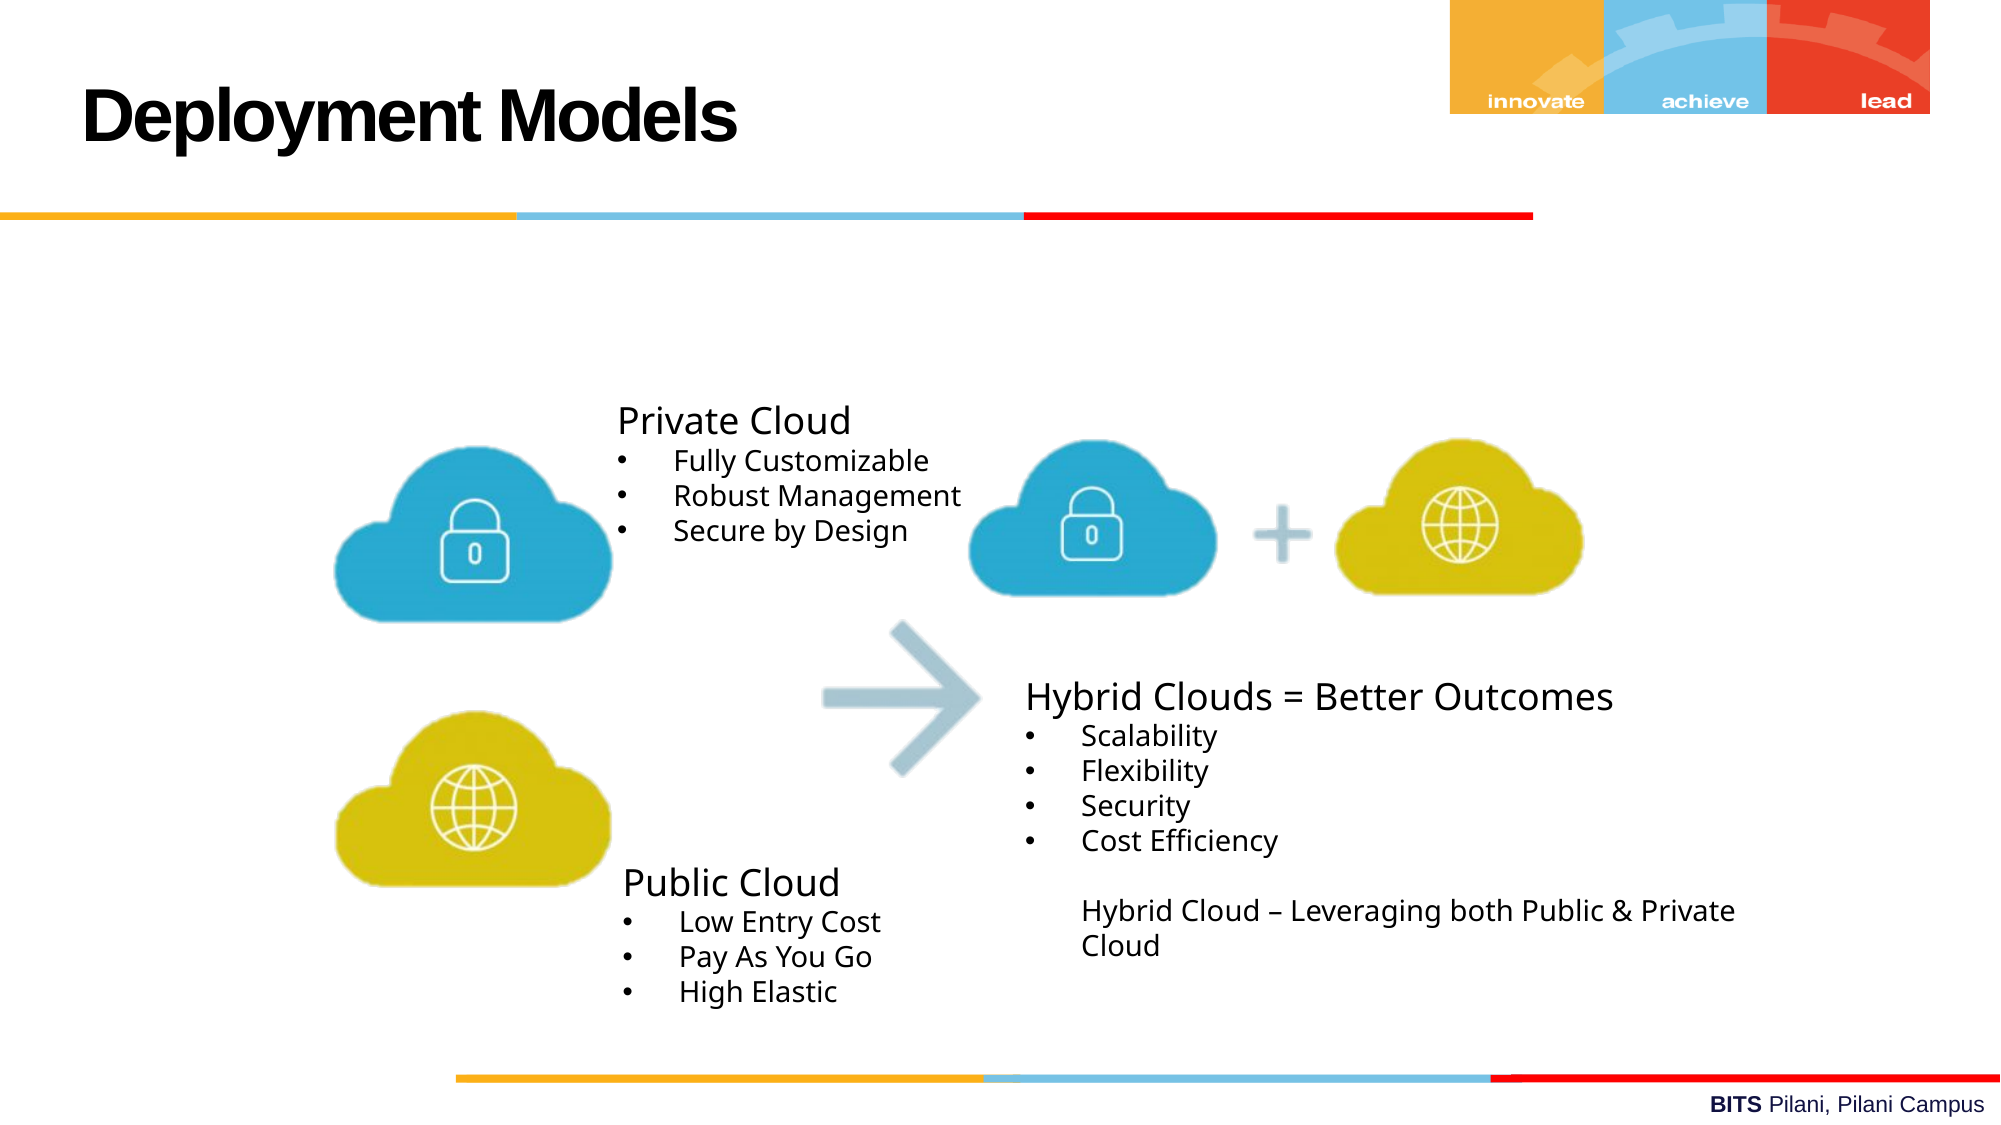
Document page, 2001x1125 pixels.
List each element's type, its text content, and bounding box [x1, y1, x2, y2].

text_box Hybrid Clouds = Better Outcomes Scalability Flexibility Security Cost Efficiency Hybrid Cloud – Leveraging both Public & Private Cloud [1025, 672, 1750, 963]
text_box Public Cloud Low Entry Cost Pay As You Go High Elastic [622, 949, 882, 1009]
picture [299, 224, 1626, 949]
picture [1449, 0, 1930, 114]
list Deployment Models [66, 24, 1450, 213]
